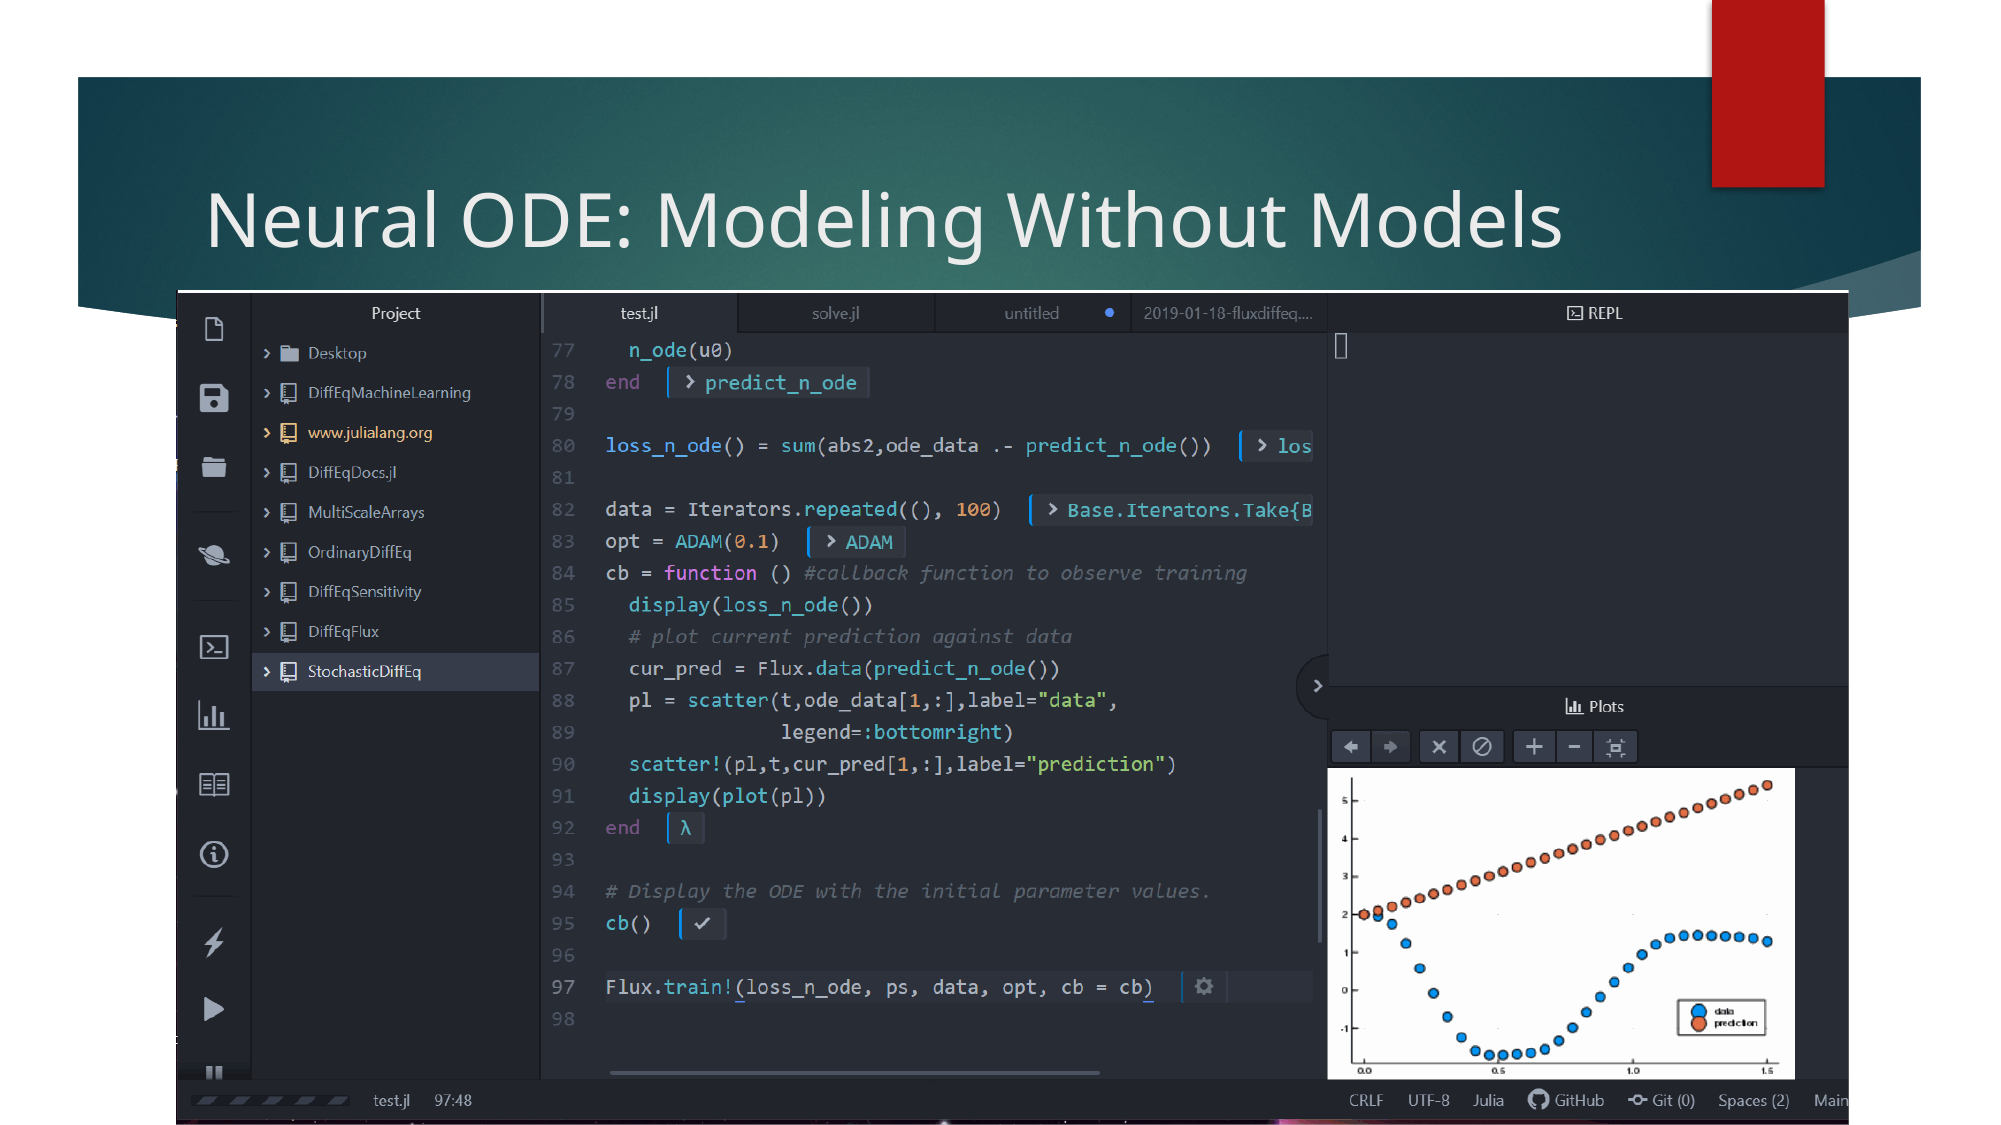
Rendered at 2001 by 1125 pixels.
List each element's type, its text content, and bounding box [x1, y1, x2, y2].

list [176, 290, 1849, 1125]
title Neural ODE: Modeling Without Models [189, 159, 1638, 276]
